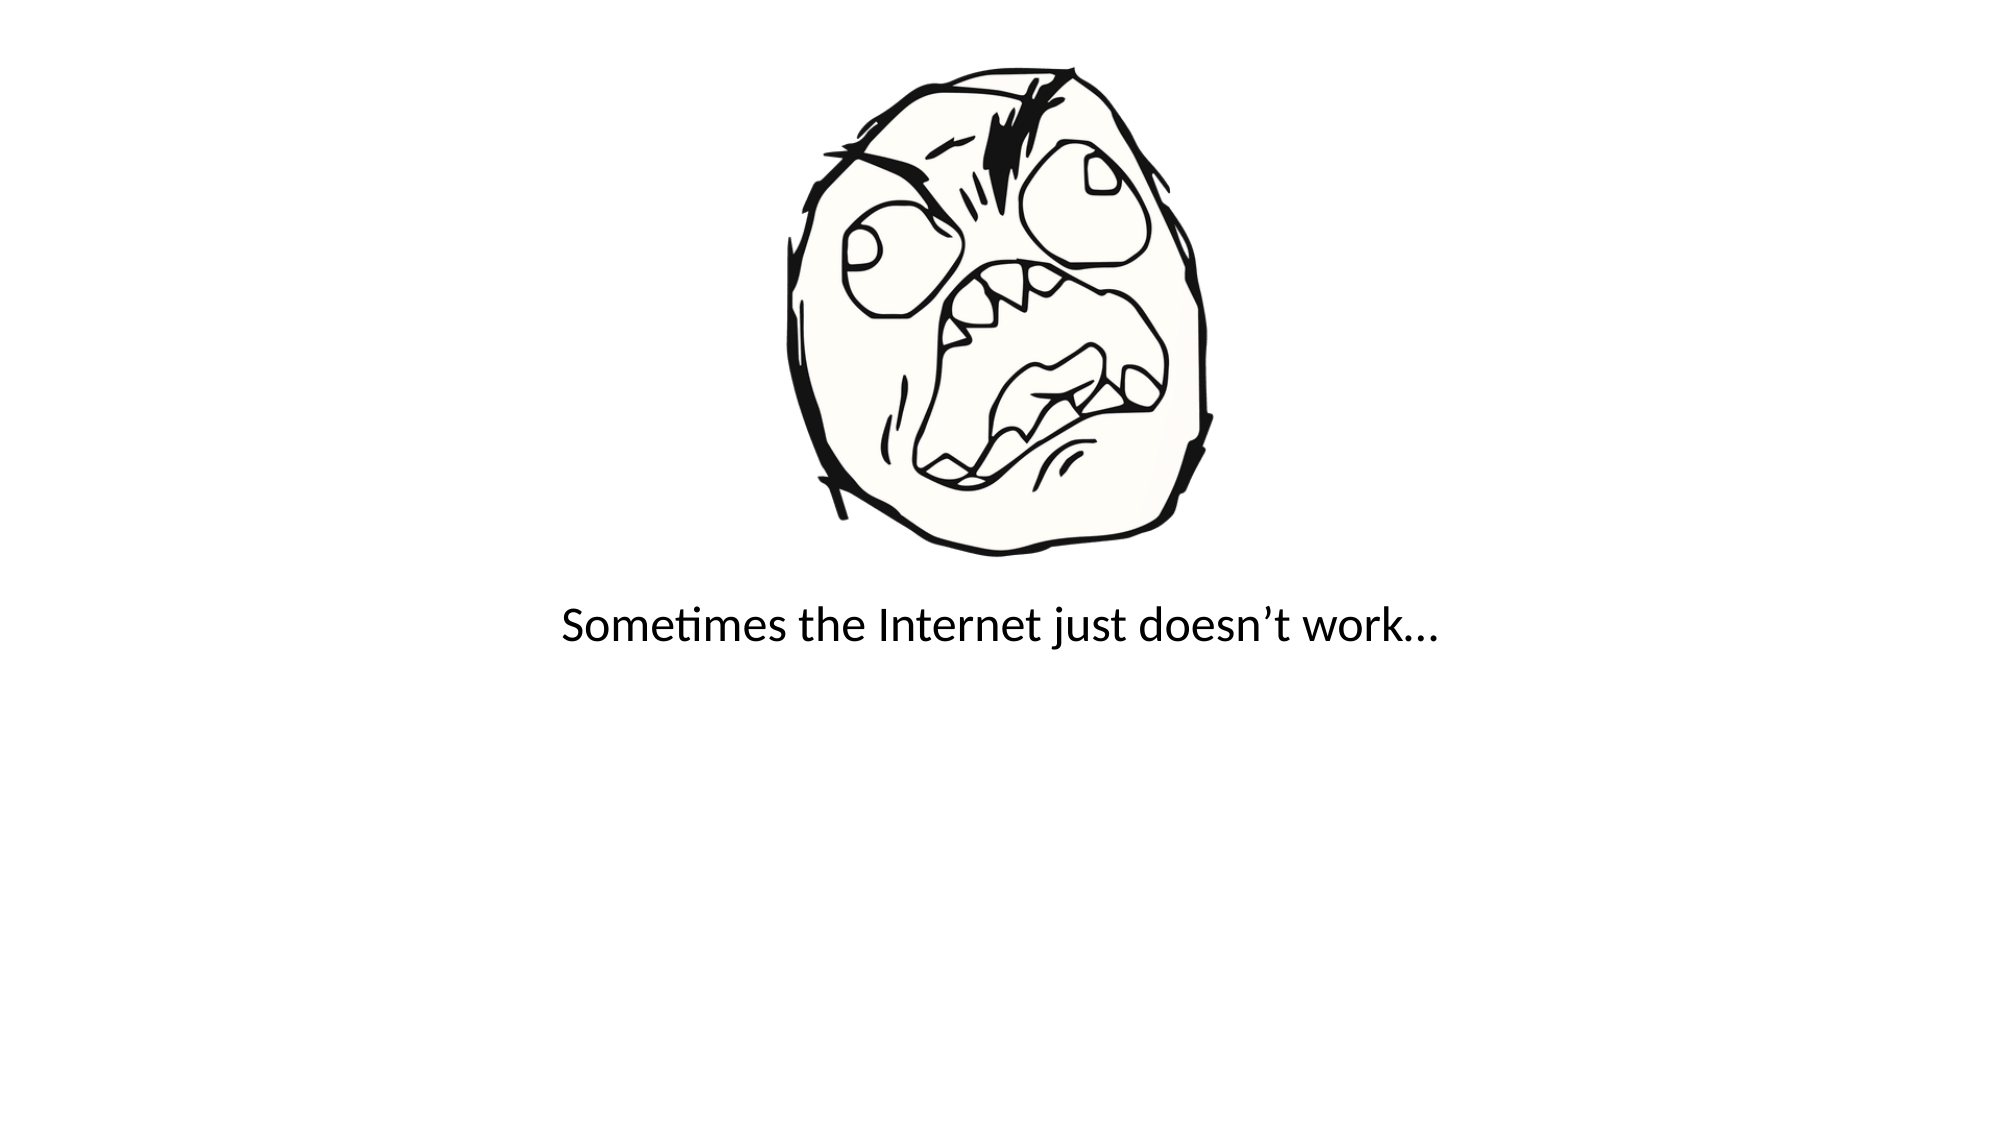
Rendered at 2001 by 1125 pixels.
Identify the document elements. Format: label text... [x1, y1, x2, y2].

subtitle Sometimes the Internet just doesn’t work… [249, 590, 1750, 863]
picture [733, 45, 1267, 579]
